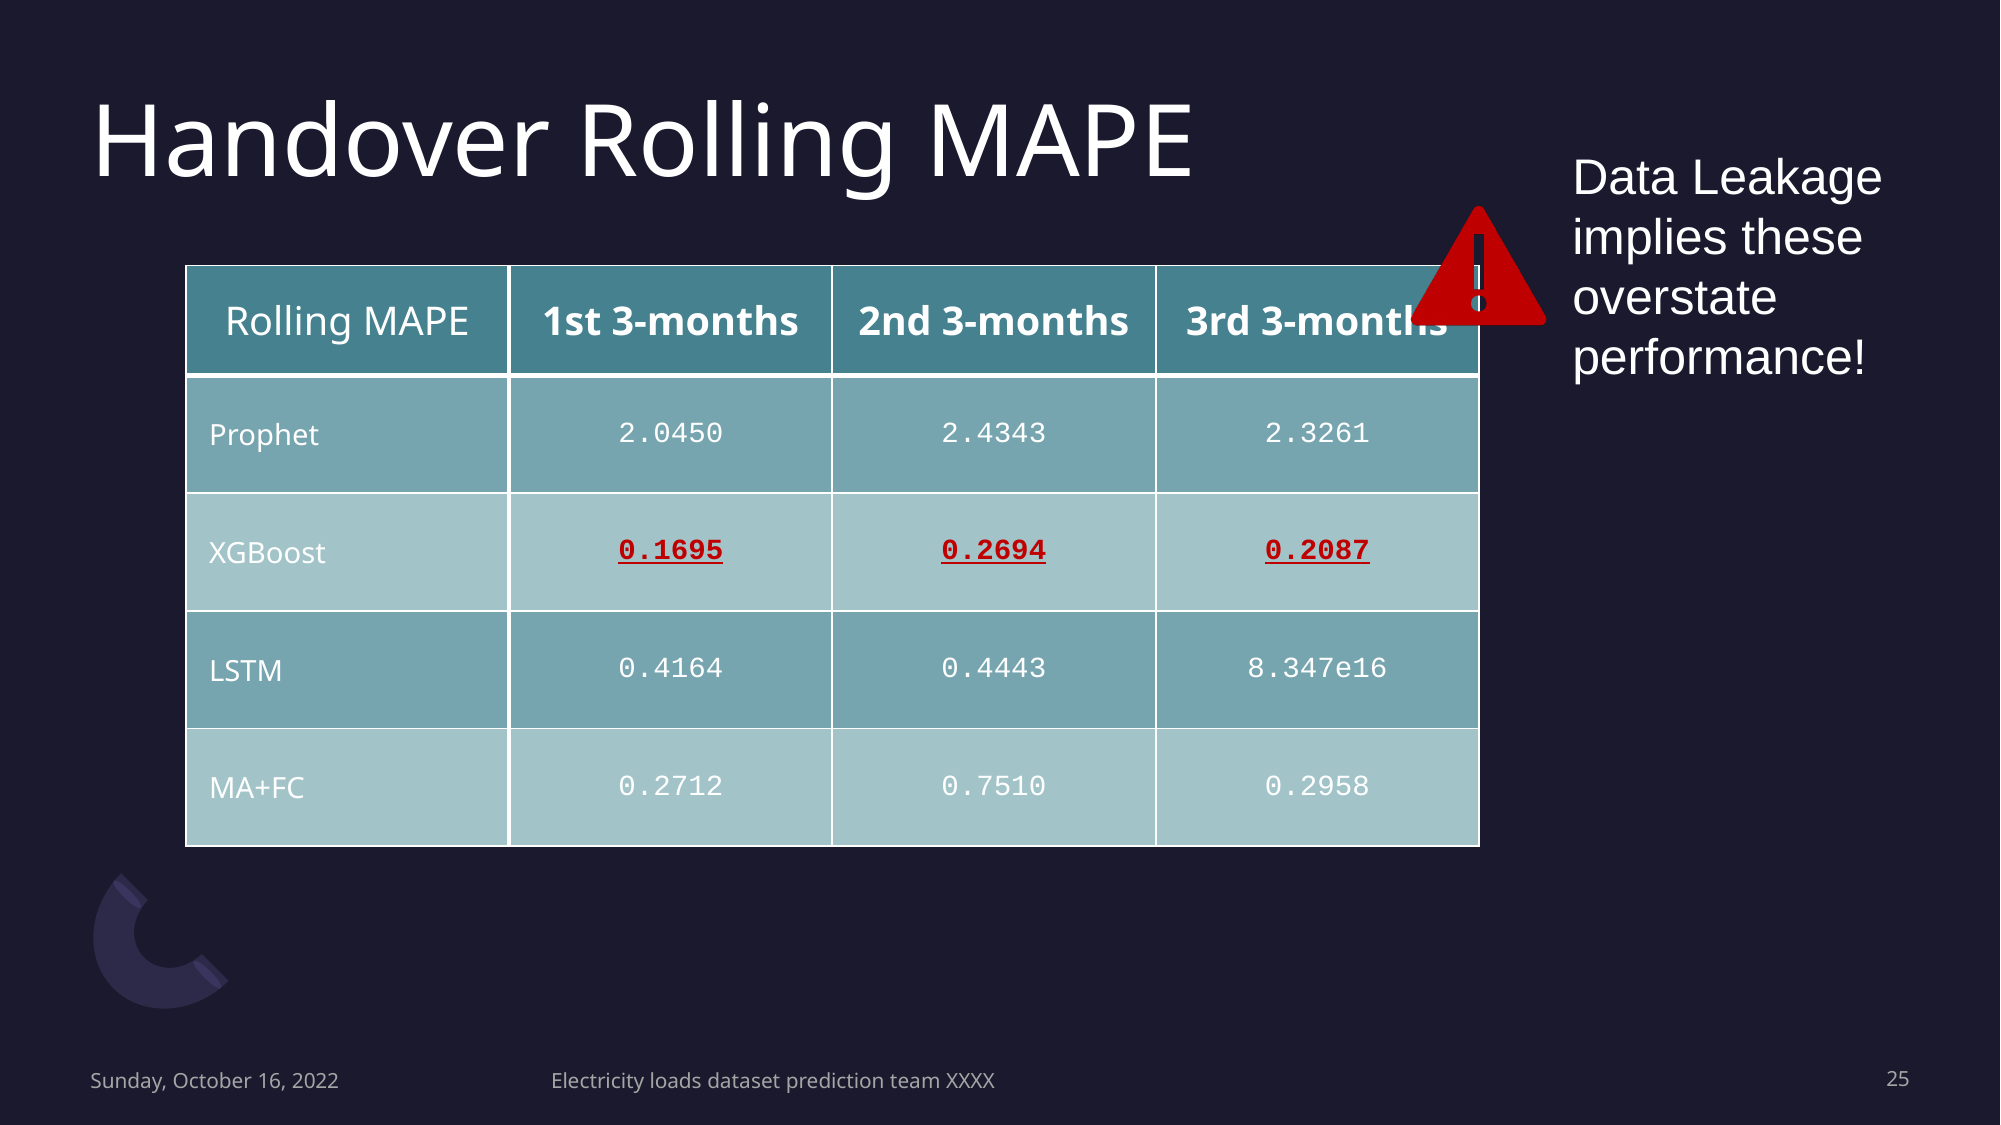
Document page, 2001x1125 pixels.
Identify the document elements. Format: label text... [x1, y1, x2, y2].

table_cell XGBoost [187, 494, 507, 610]
table_cell Prophet [187, 378, 507, 492]
table_cell 0.7510 [833, 729, 1155, 845]
table_cell MA+FC [187, 729, 507, 845]
table_header 2nd 3-months [833, 266, 1155, 373]
table_header 1st 3-months [511, 266, 831, 373]
table_cell 8.347e16 [1157, 612, 1478, 728]
table_cell 0.2958 [1157, 729, 1478, 845]
table_cell 0.2712 [511, 729, 831, 845]
text_box Data Leakage implies these overstate performance! [1557, 136, 1917, 392]
table_cell 2.3261 [1157, 378, 1478, 492]
table_cell 0.2087 [1157, 494, 1478, 610]
table_cell 2.0450 [511, 378, 831, 492]
title Handover Rolling MAPE [90, 90, 1910, 309]
table_cell 0.4443 [833, 612, 1155, 728]
table_cell 0.4164 [511, 612, 831, 728]
table_cell 2.4343 [833, 378, 1155, 492]
footer Electricity loads dataset prediction team XXXX [551, 1067, 1598, 1093]
table_cell 0.2694 [833, 494, 1155, 610]
picture [1403, 190, 1555, 341]
table_header 3rd 3-months [1157, 266, 1478, 373]
table_cell 0.1695 [511, 494, 831, 610]
table_cell LSTM [187, 612, 507, 728]
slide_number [90, 1067, 522, 1093]
slide_number 25 [1632, 1067, 1910, 1093]
table_header Rolling MAPE [187, 266, 507, 373]
